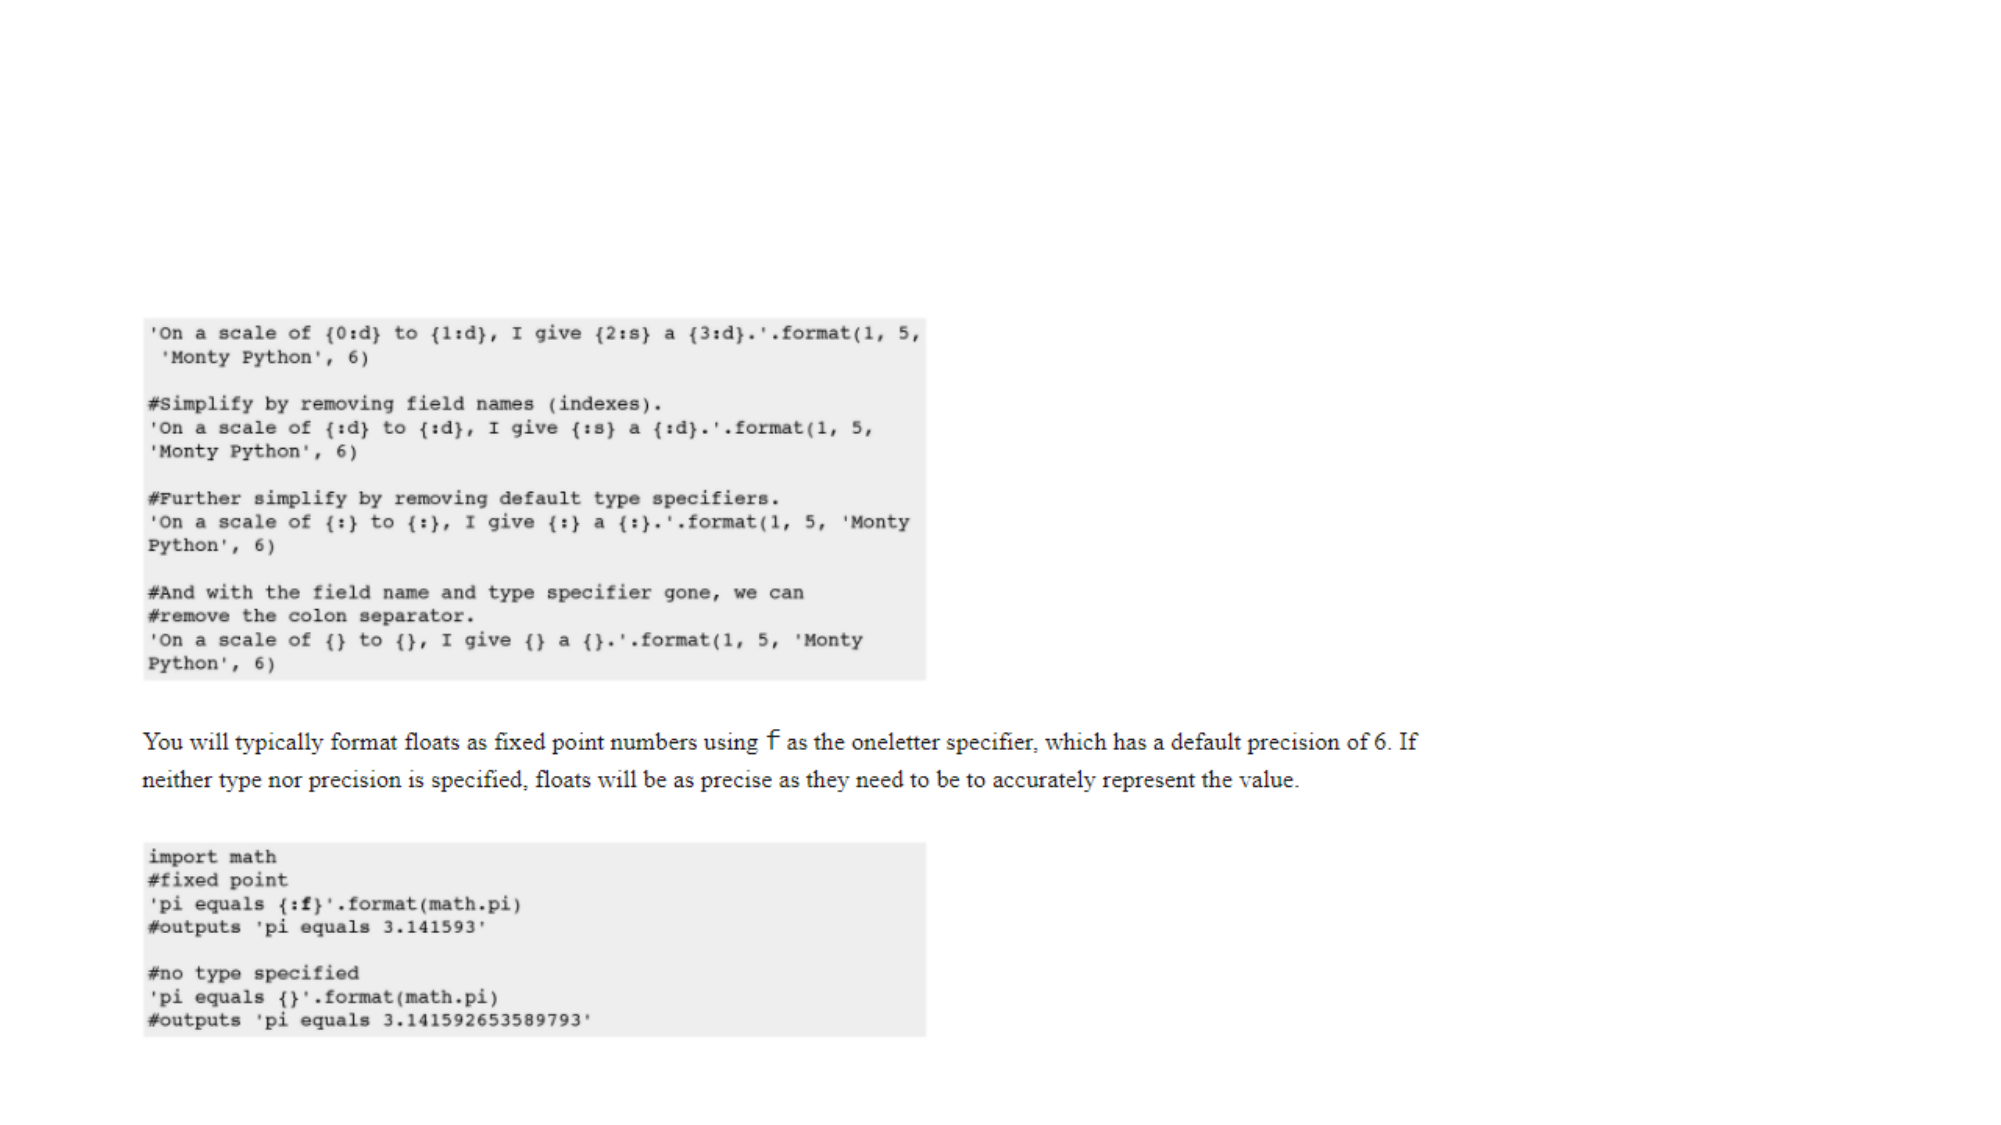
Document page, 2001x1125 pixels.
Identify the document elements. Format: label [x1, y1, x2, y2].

picture [128, 304, 1430, 1066]
